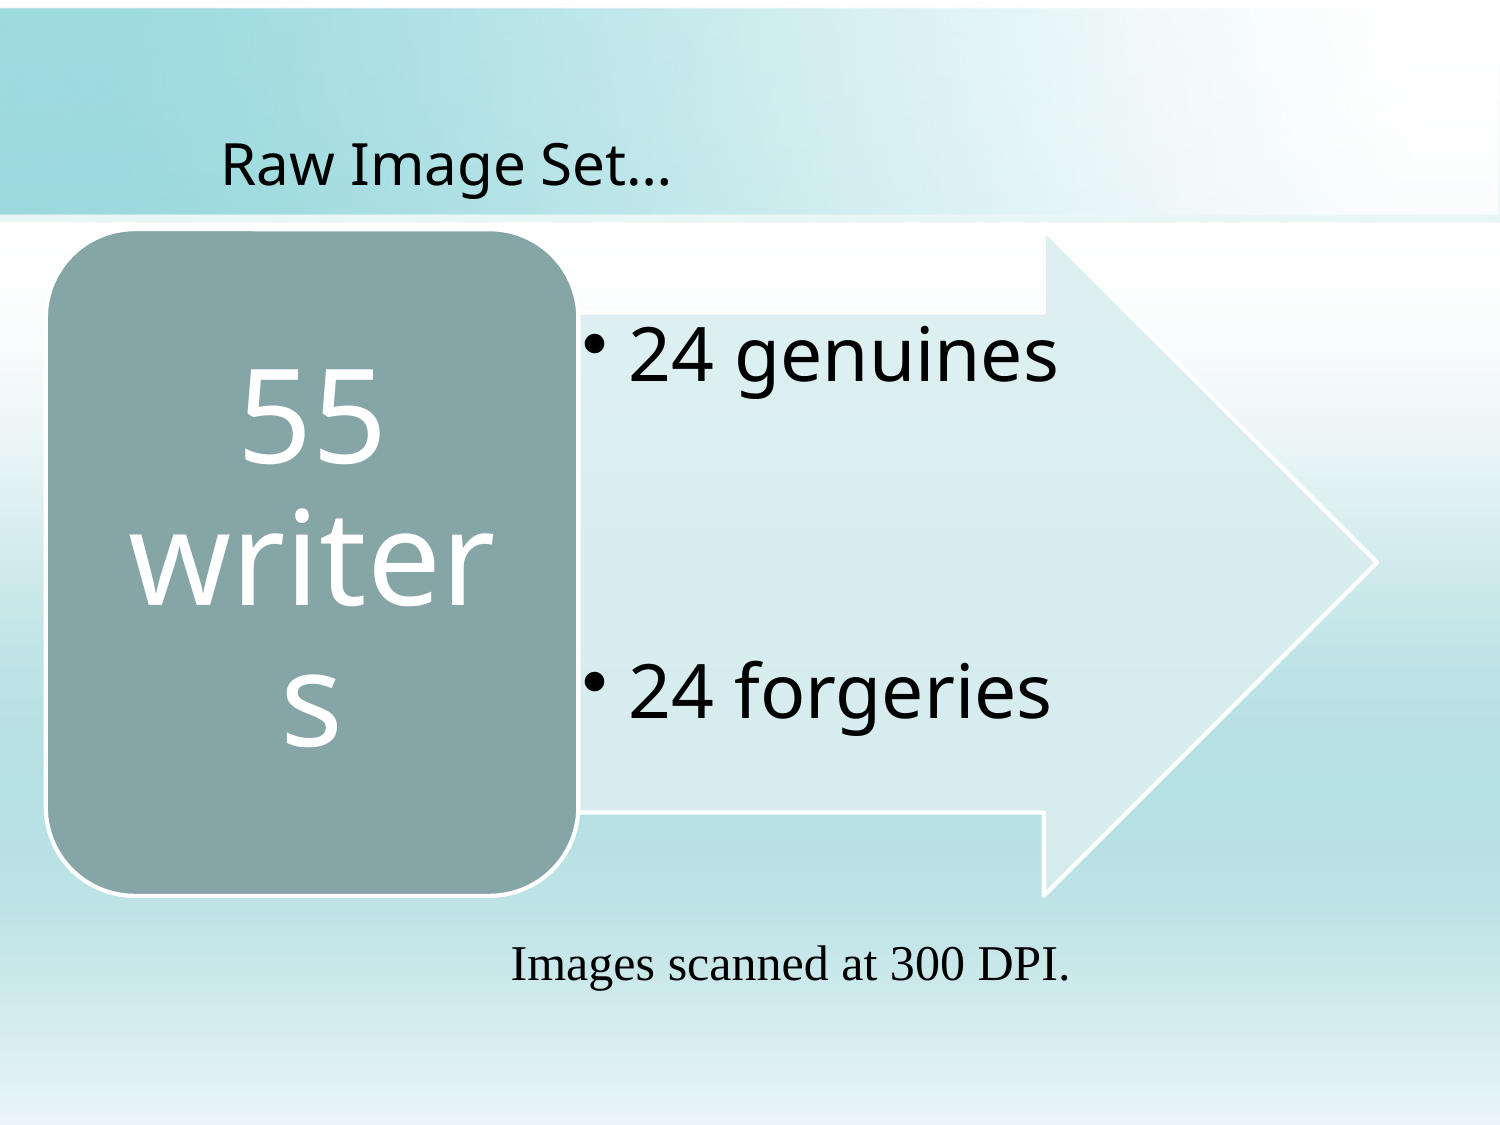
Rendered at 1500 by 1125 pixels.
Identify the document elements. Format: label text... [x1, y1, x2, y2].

title Raw Image Set… [205, 81, 1328, 206]
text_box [45, 228, 1378, 897]
text_box Images scanned at 300 DPI. [139, 922, 1442, 998]
picture [0, 0, 1500, 1125]
